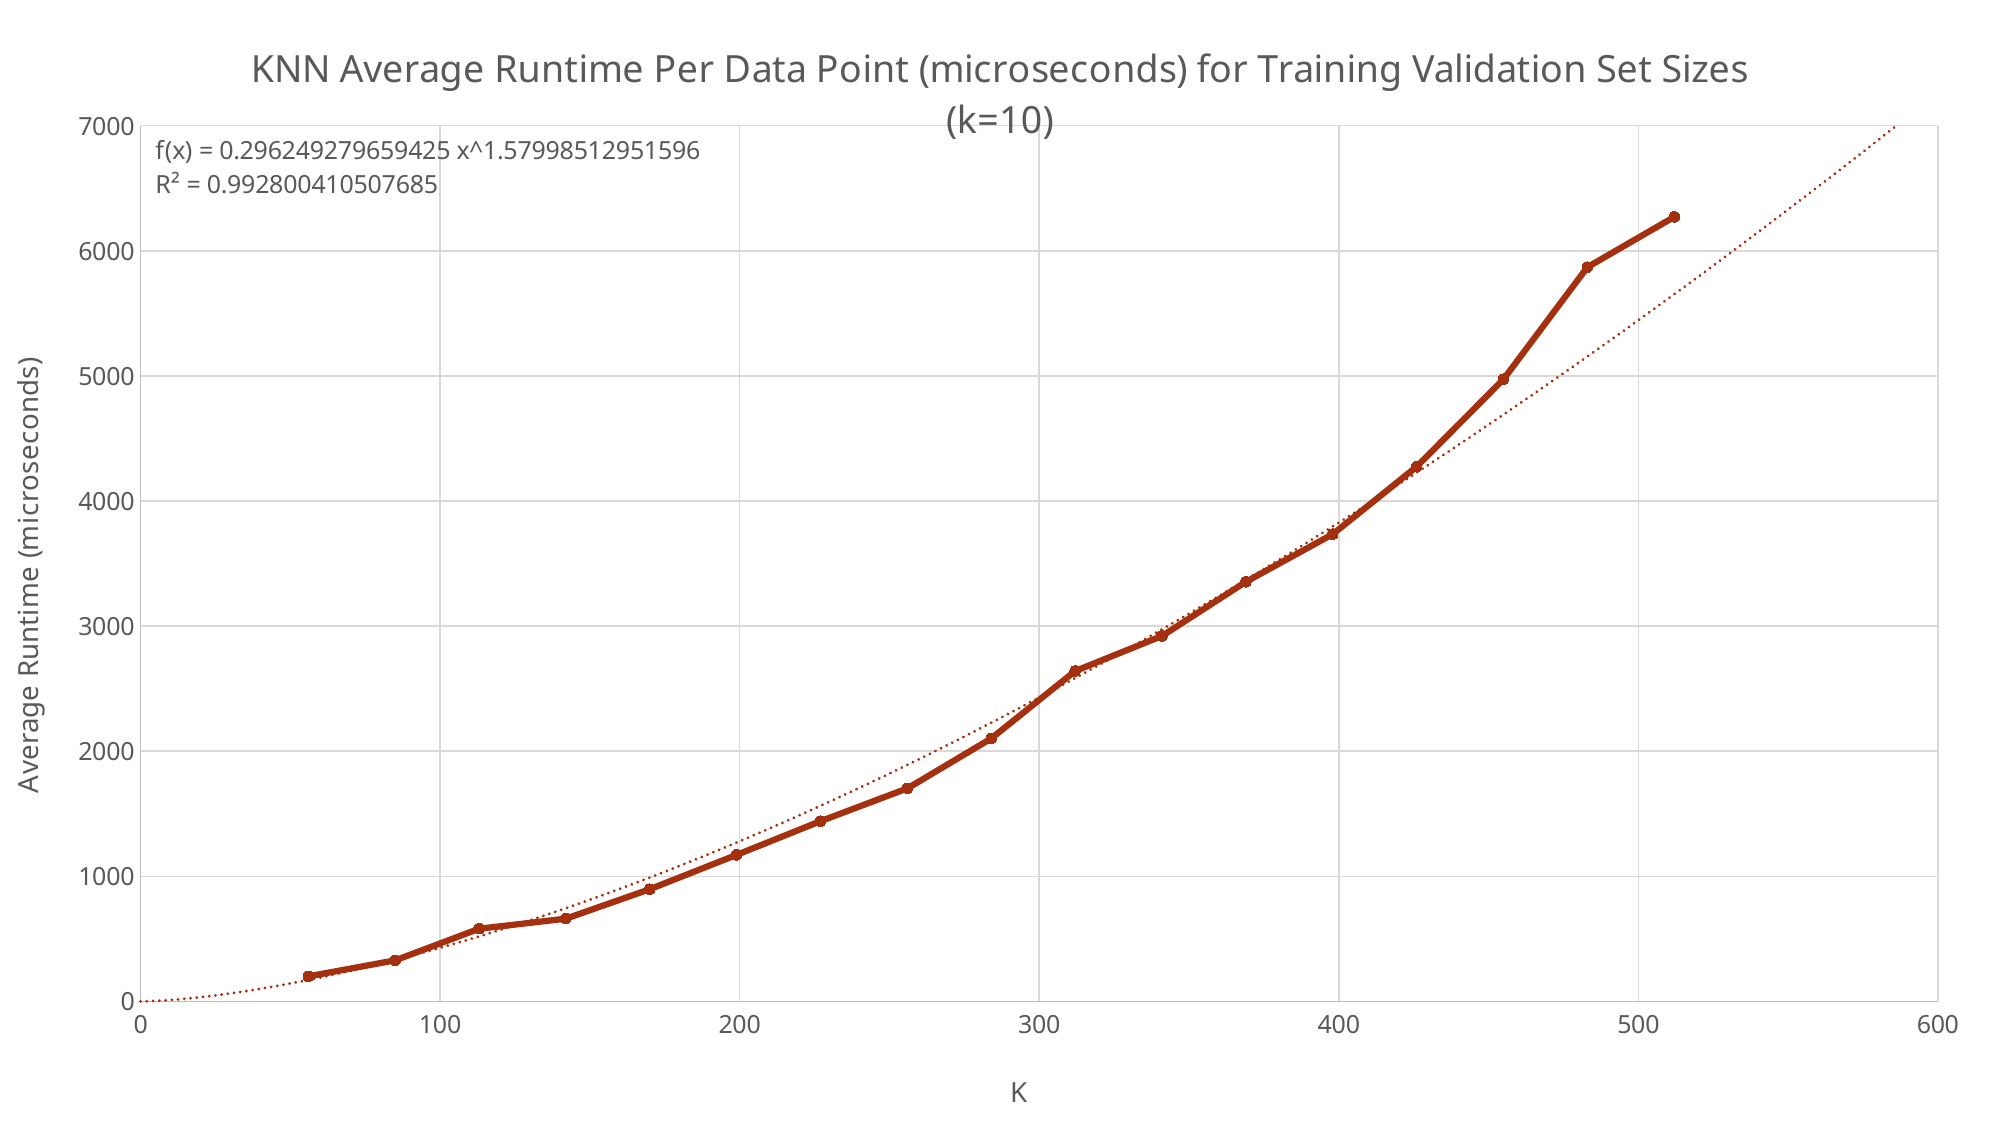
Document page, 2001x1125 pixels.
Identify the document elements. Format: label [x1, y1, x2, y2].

chart [0, 0, 2000, 1125]
